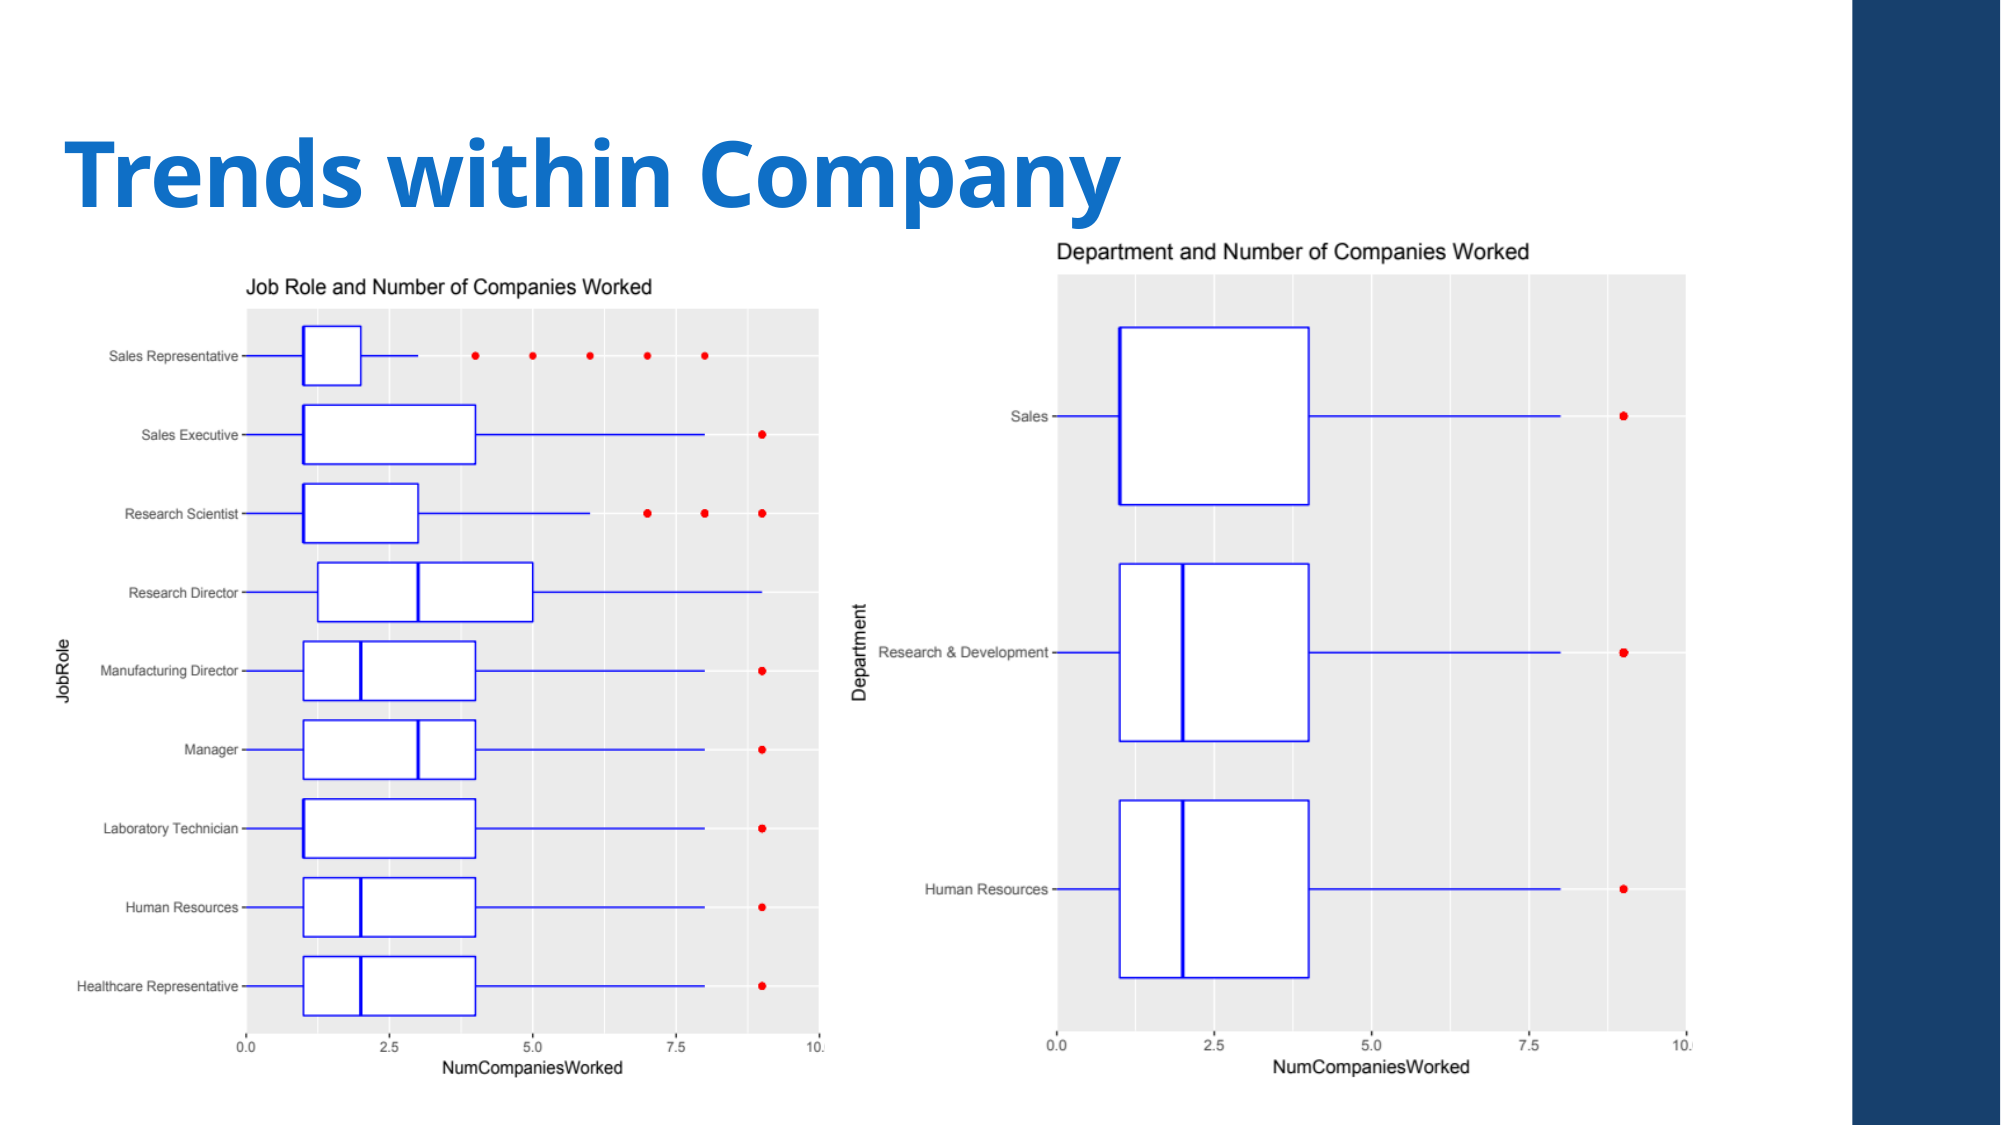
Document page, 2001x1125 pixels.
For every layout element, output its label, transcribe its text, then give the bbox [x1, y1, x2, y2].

title Trends within Company [48, 0, 1639, 235]
picture [843, 234, 1694, 1084]
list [48, 270, 826, 1084]
